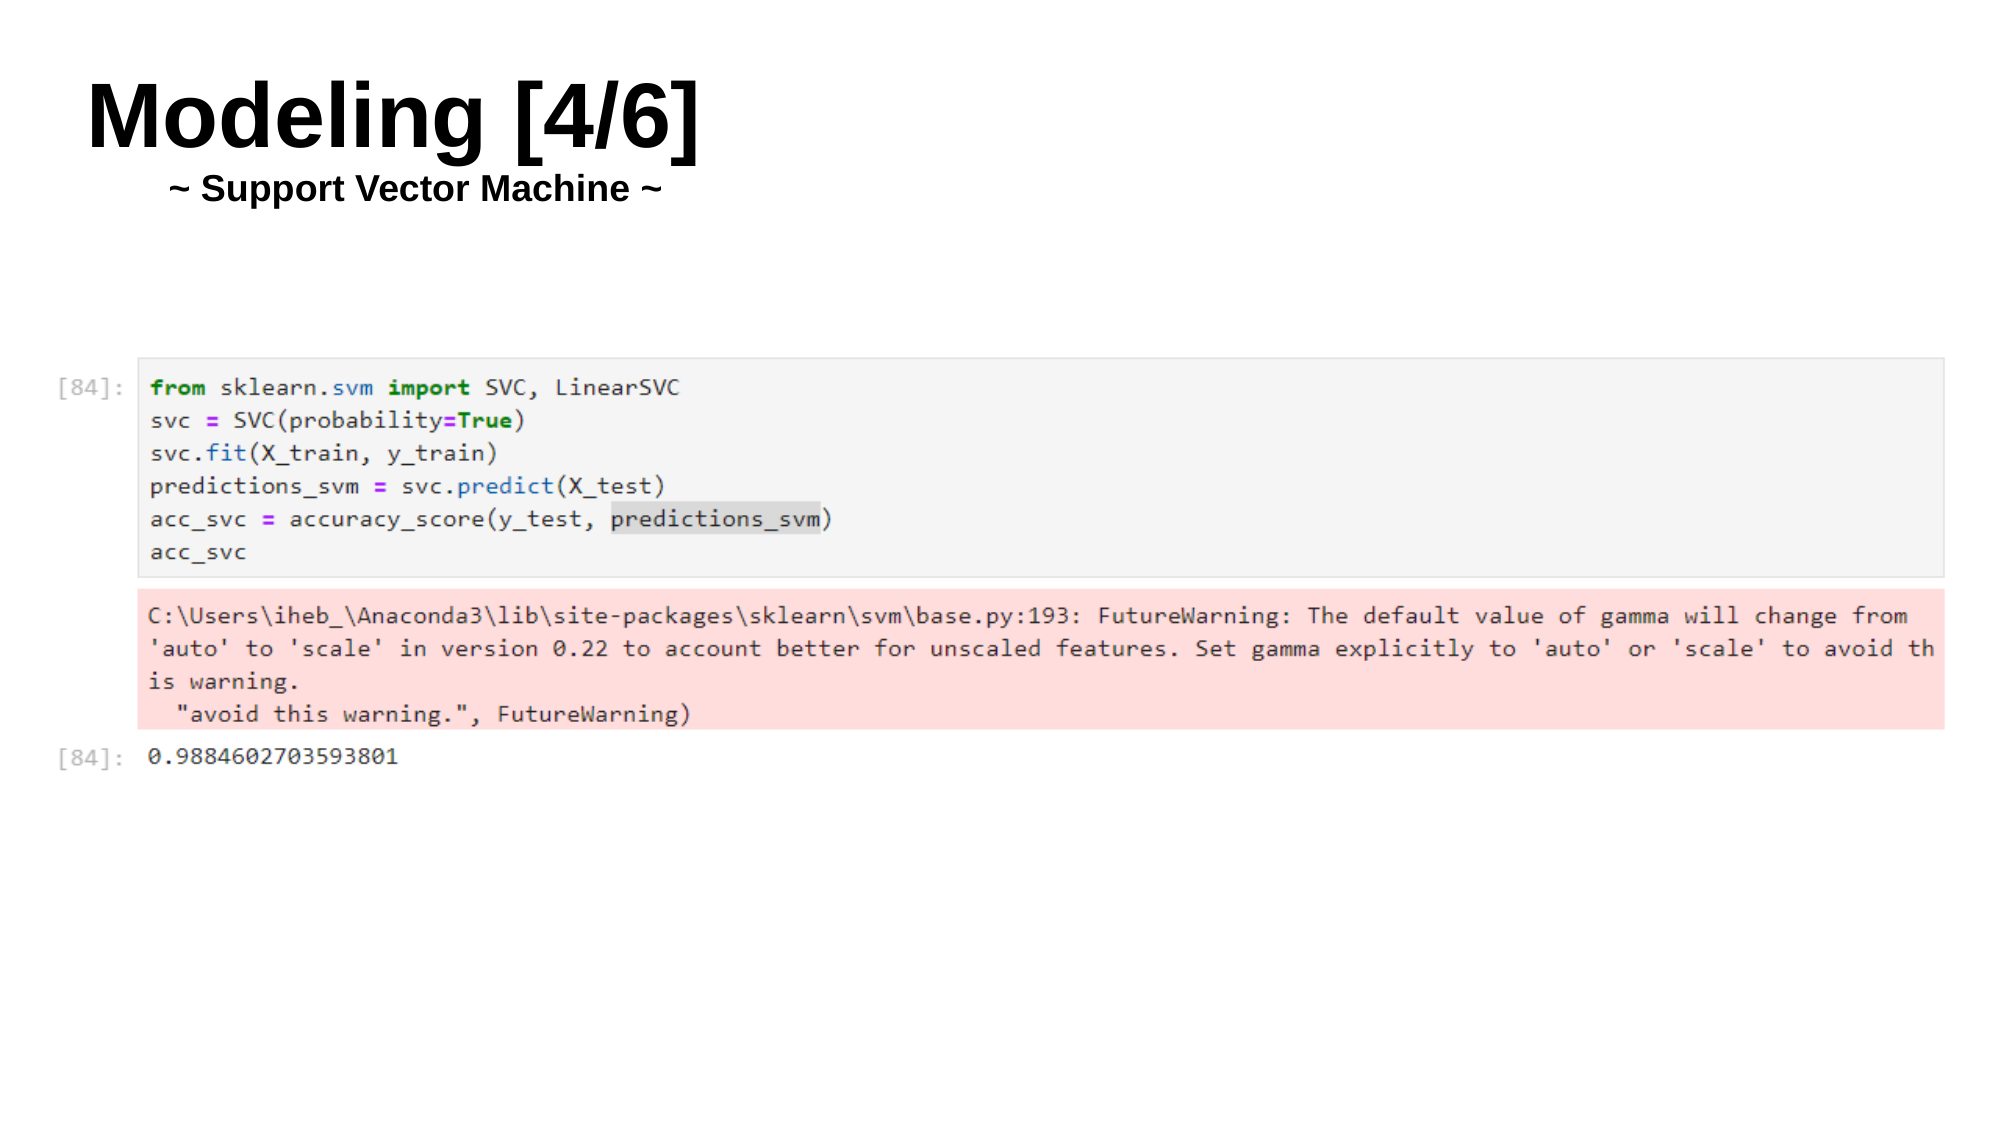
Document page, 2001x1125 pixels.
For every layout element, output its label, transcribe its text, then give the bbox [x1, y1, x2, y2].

text_box ~ Support Vector Machine ~ [153, 156, 679, 216]
text_box Modeling [4/6] [71, 53, 1357, 173]
picture [44, 353, 1956, 772]
